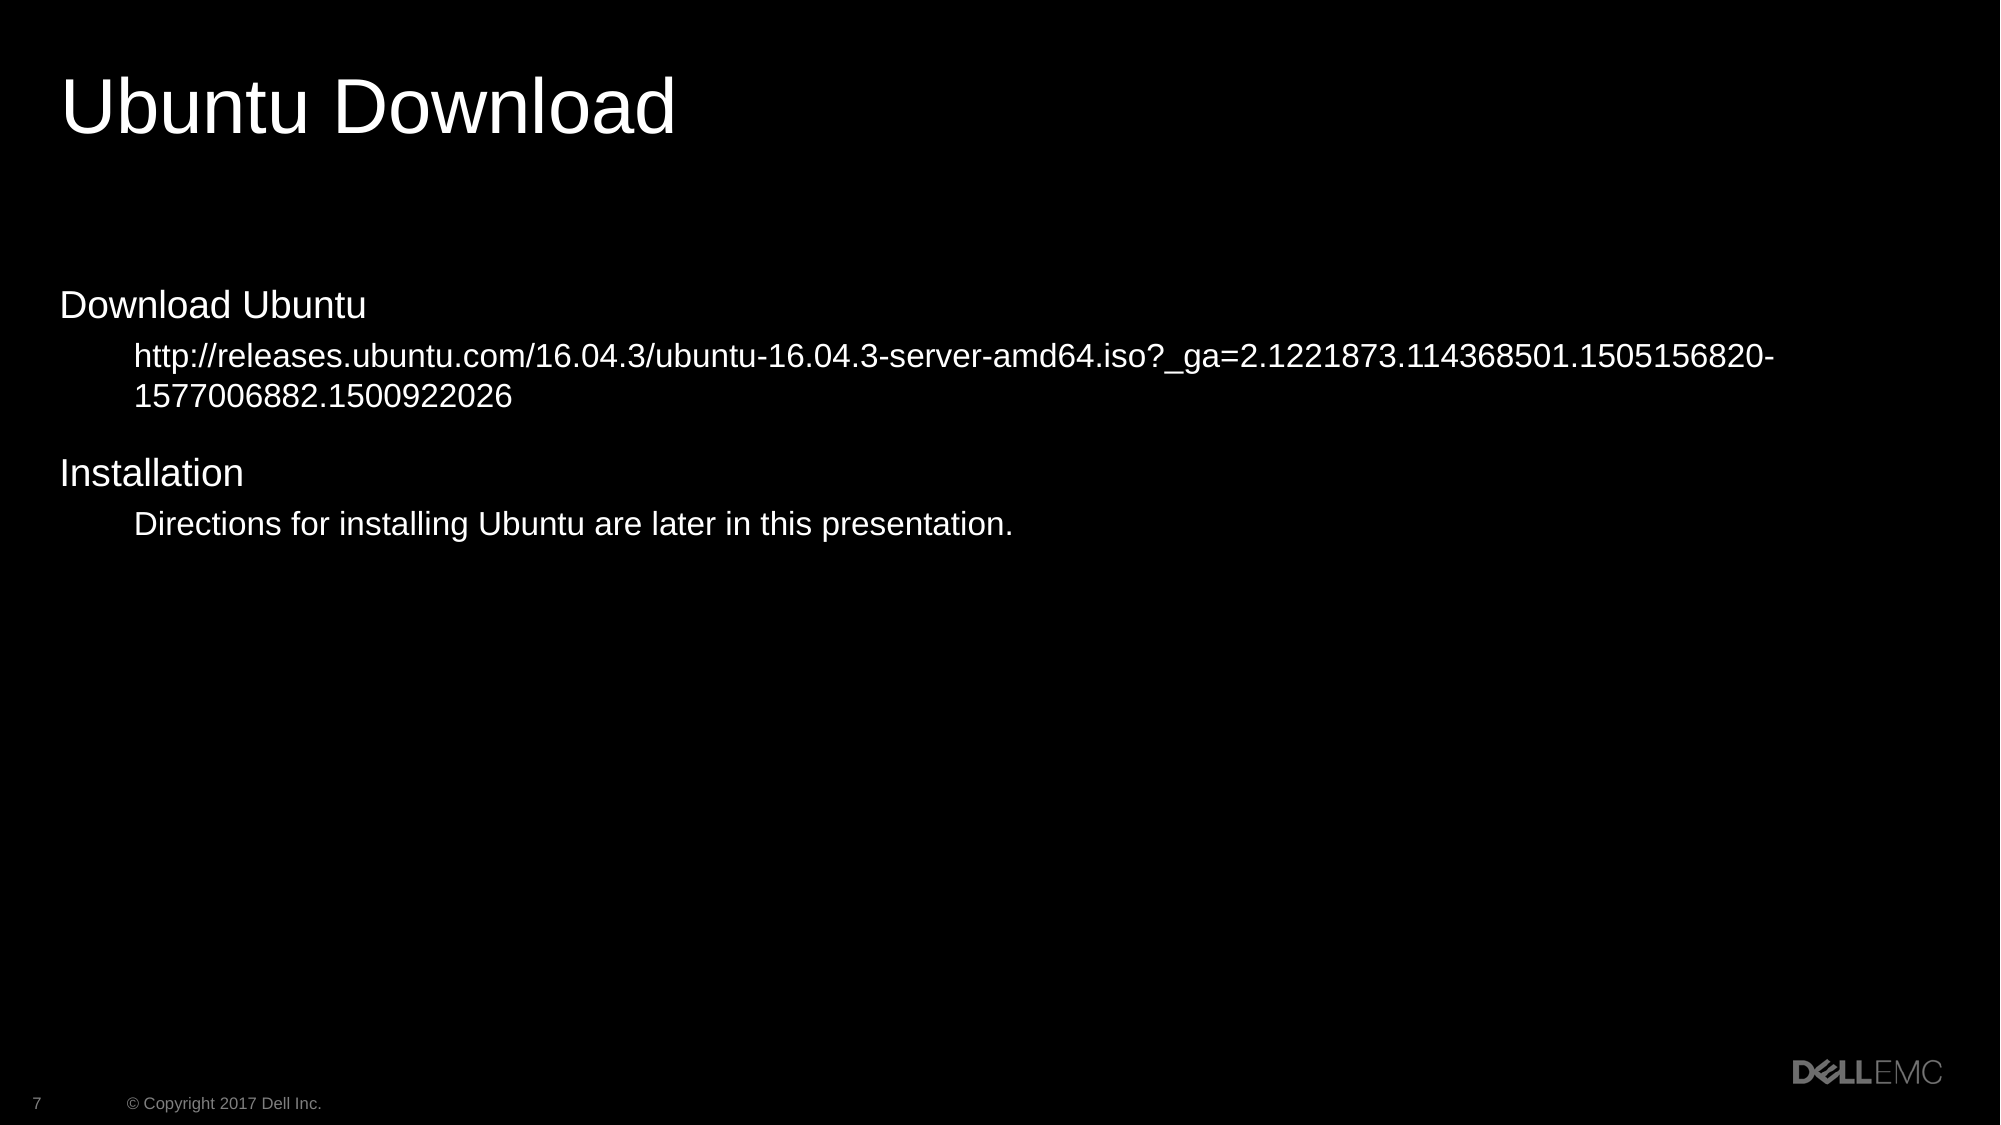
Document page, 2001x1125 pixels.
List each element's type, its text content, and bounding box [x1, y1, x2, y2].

list Download Ubuntu http://releases.ubuntu.com/16.04.3/ubuntu-16.04.3-server-amd64.iso?_ga=2.1221873.114368501.1505156820-1577006882.1500922026 Installation Directions for installing Ubuntu are later in this presentation. [59, 279, 1800, 978]
title Ubuntu Download [60, 59, 1800, 200]
picture [1793, 1058, 1942, 1085]
